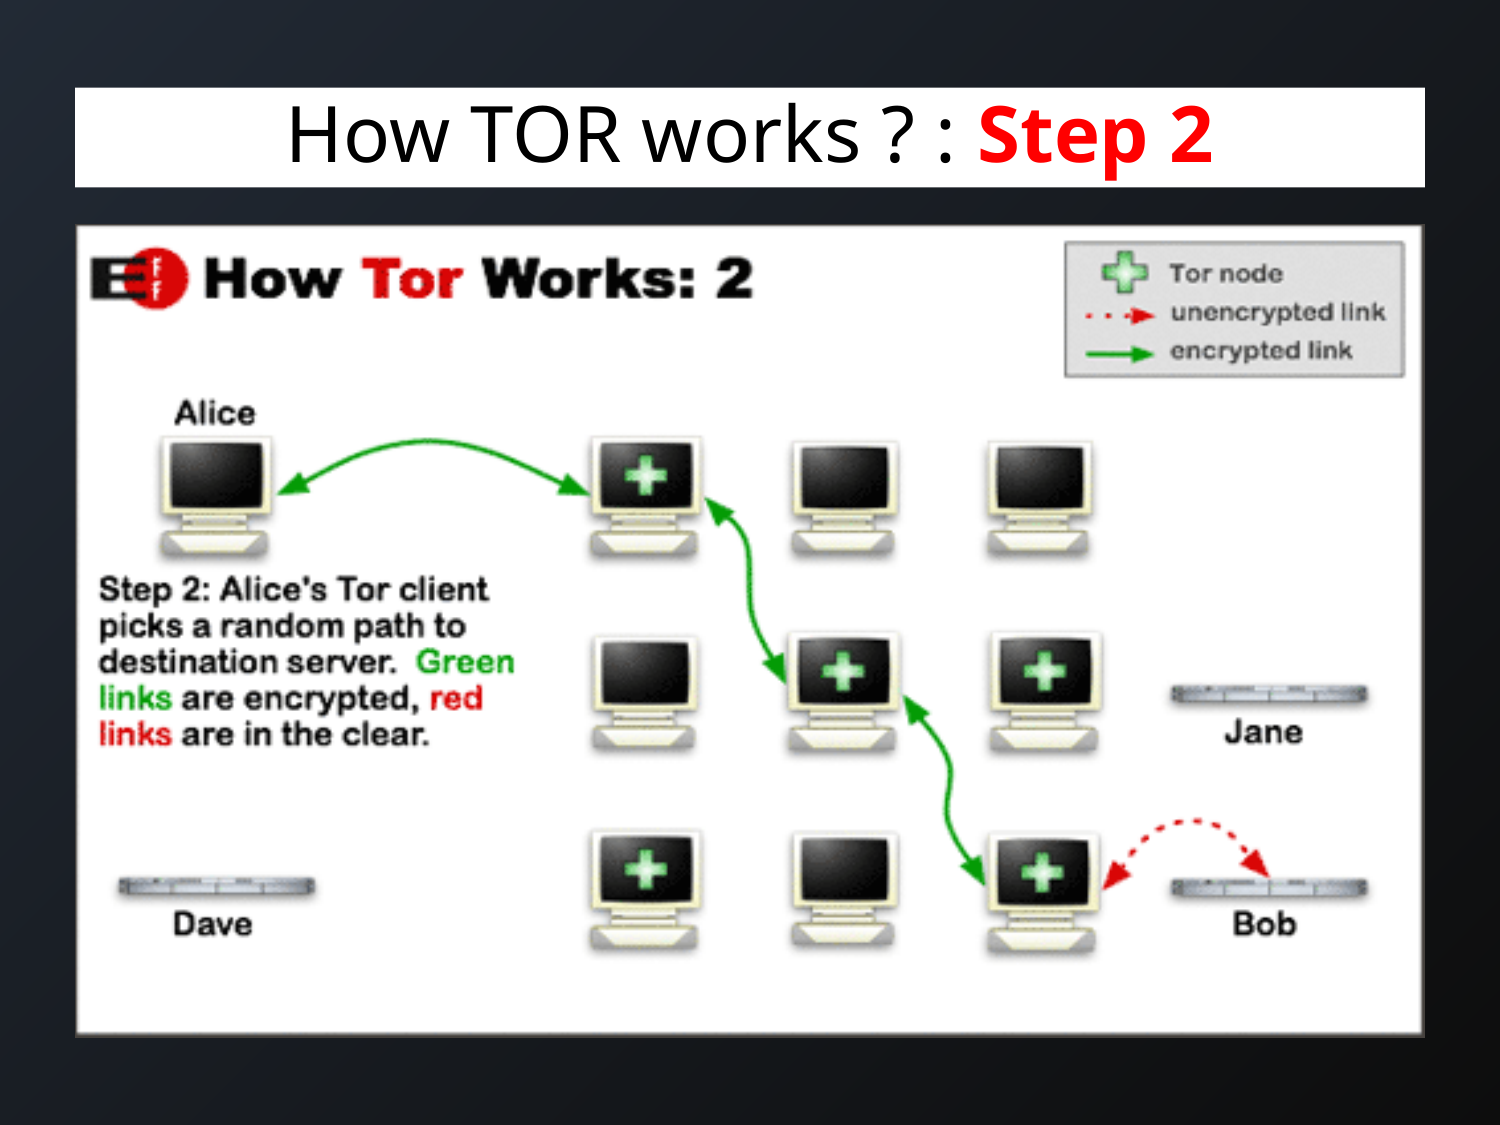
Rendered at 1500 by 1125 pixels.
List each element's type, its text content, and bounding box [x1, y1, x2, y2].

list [74, 224, 1425, 1038]
title How TOR works ? : Step 2 [75, 87, 1425, 188]
